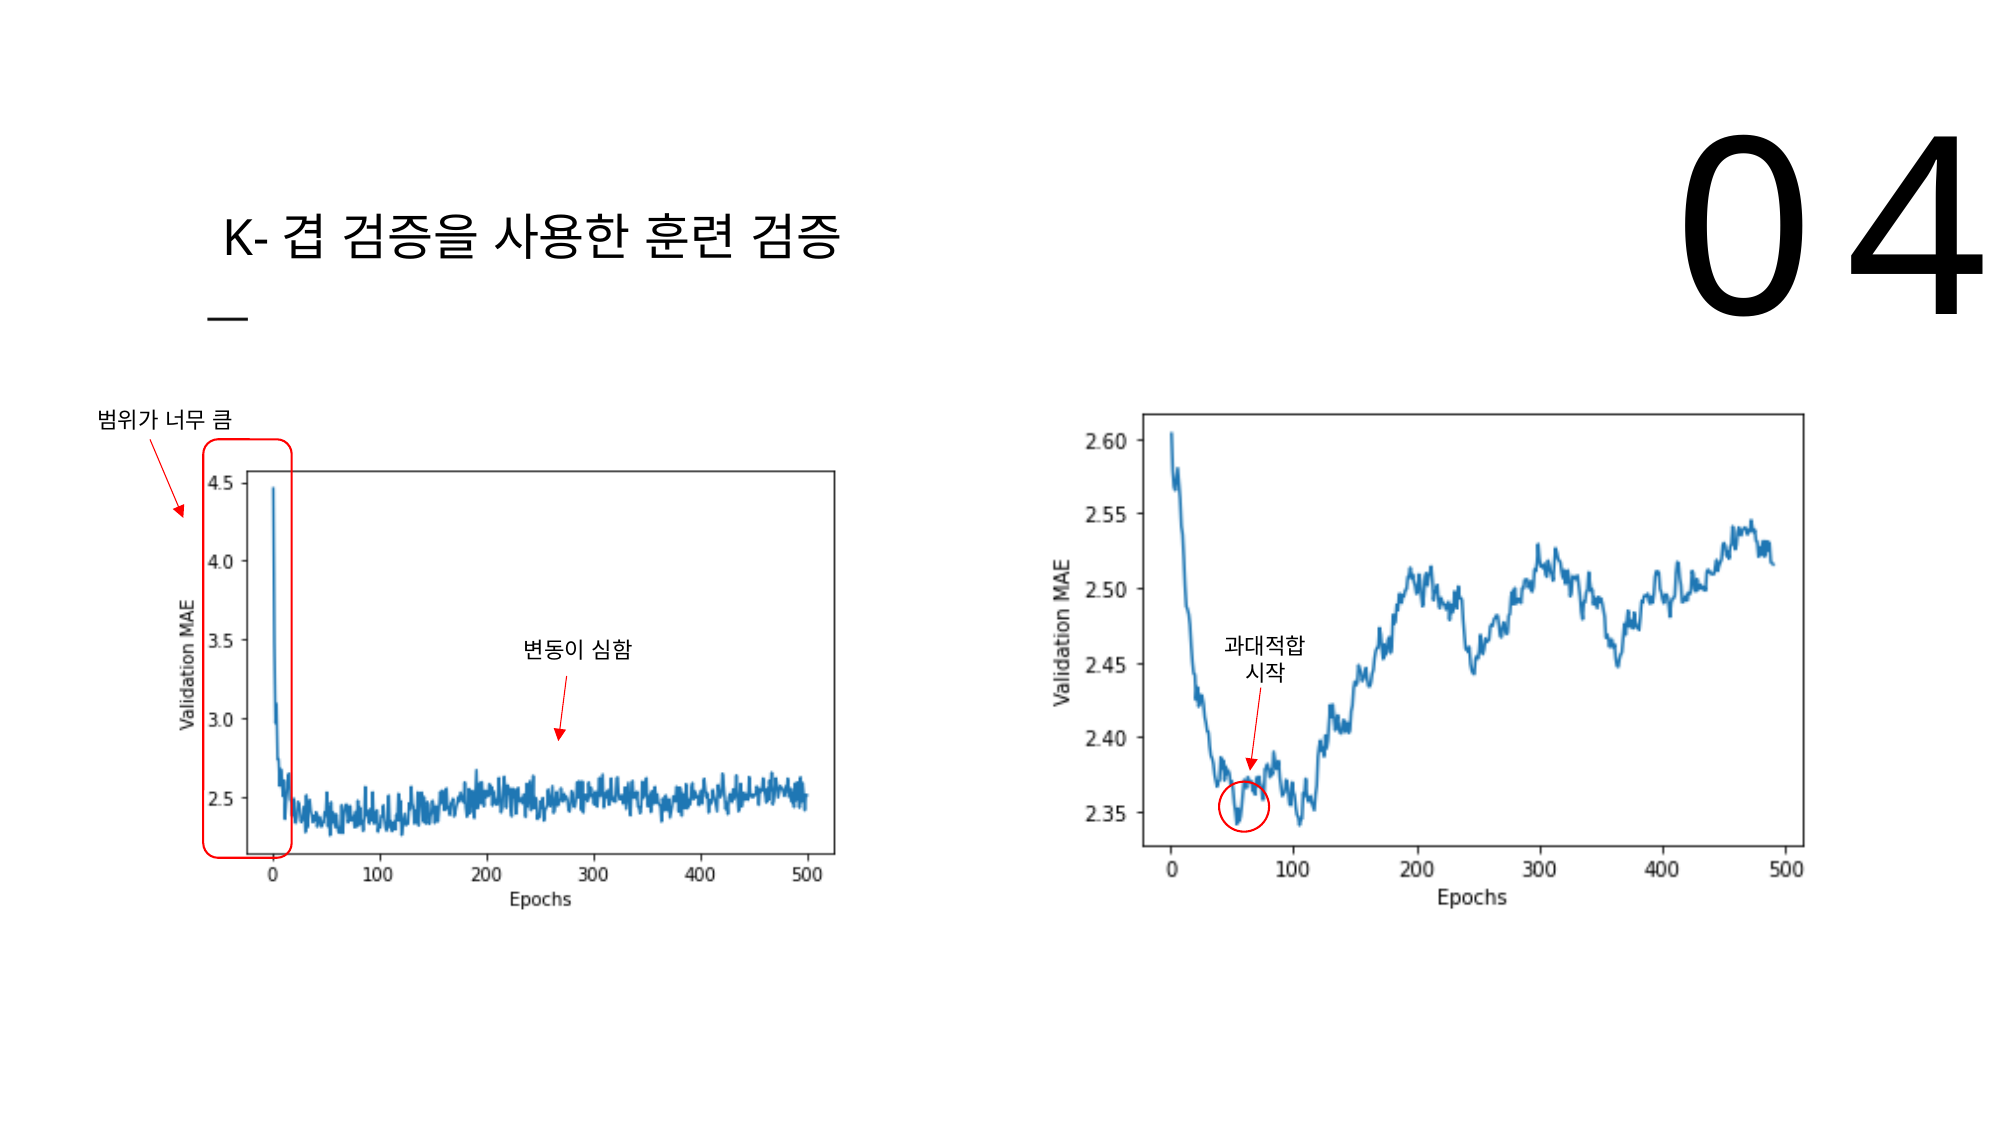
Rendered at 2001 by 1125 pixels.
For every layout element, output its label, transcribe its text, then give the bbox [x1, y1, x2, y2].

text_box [149, 439, 184, 518]
picture [166, 462, 841, 922]
text_box 04 [1604, 60, 2000, 372]
text_box [202, 438, 293, 462]
text_box 범위가 너무 큼 [82, 398, 248, 441]
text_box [207, 313, 248, 325]
picture [1038, 398, 1813, 919]
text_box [558, 676, 567, 742]
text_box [1249, 687, 1261, 771]
text_box K-겹 검증을 사용한 훈련 검증 [207, 198, 1000, 273]
